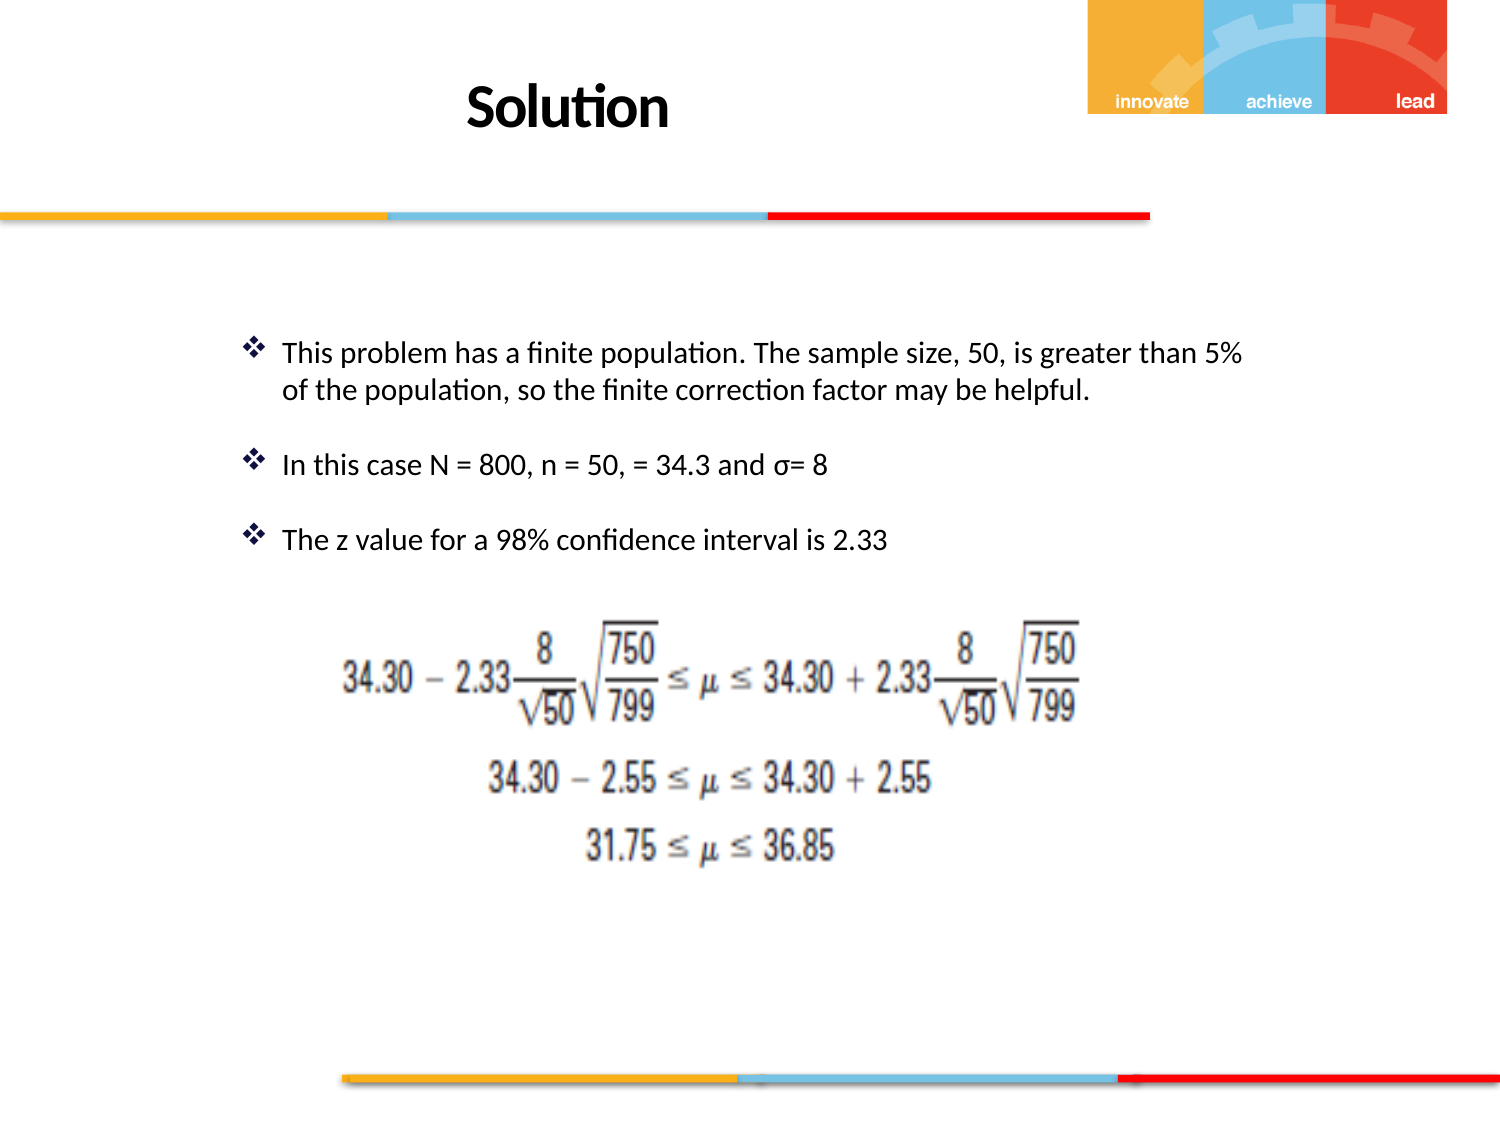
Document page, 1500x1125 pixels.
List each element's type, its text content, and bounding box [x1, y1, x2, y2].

list Solution [50, 24, 1088, 213]
picture [323, 590, 1116, 919]
picture [1087, 0, 1448, 114]
